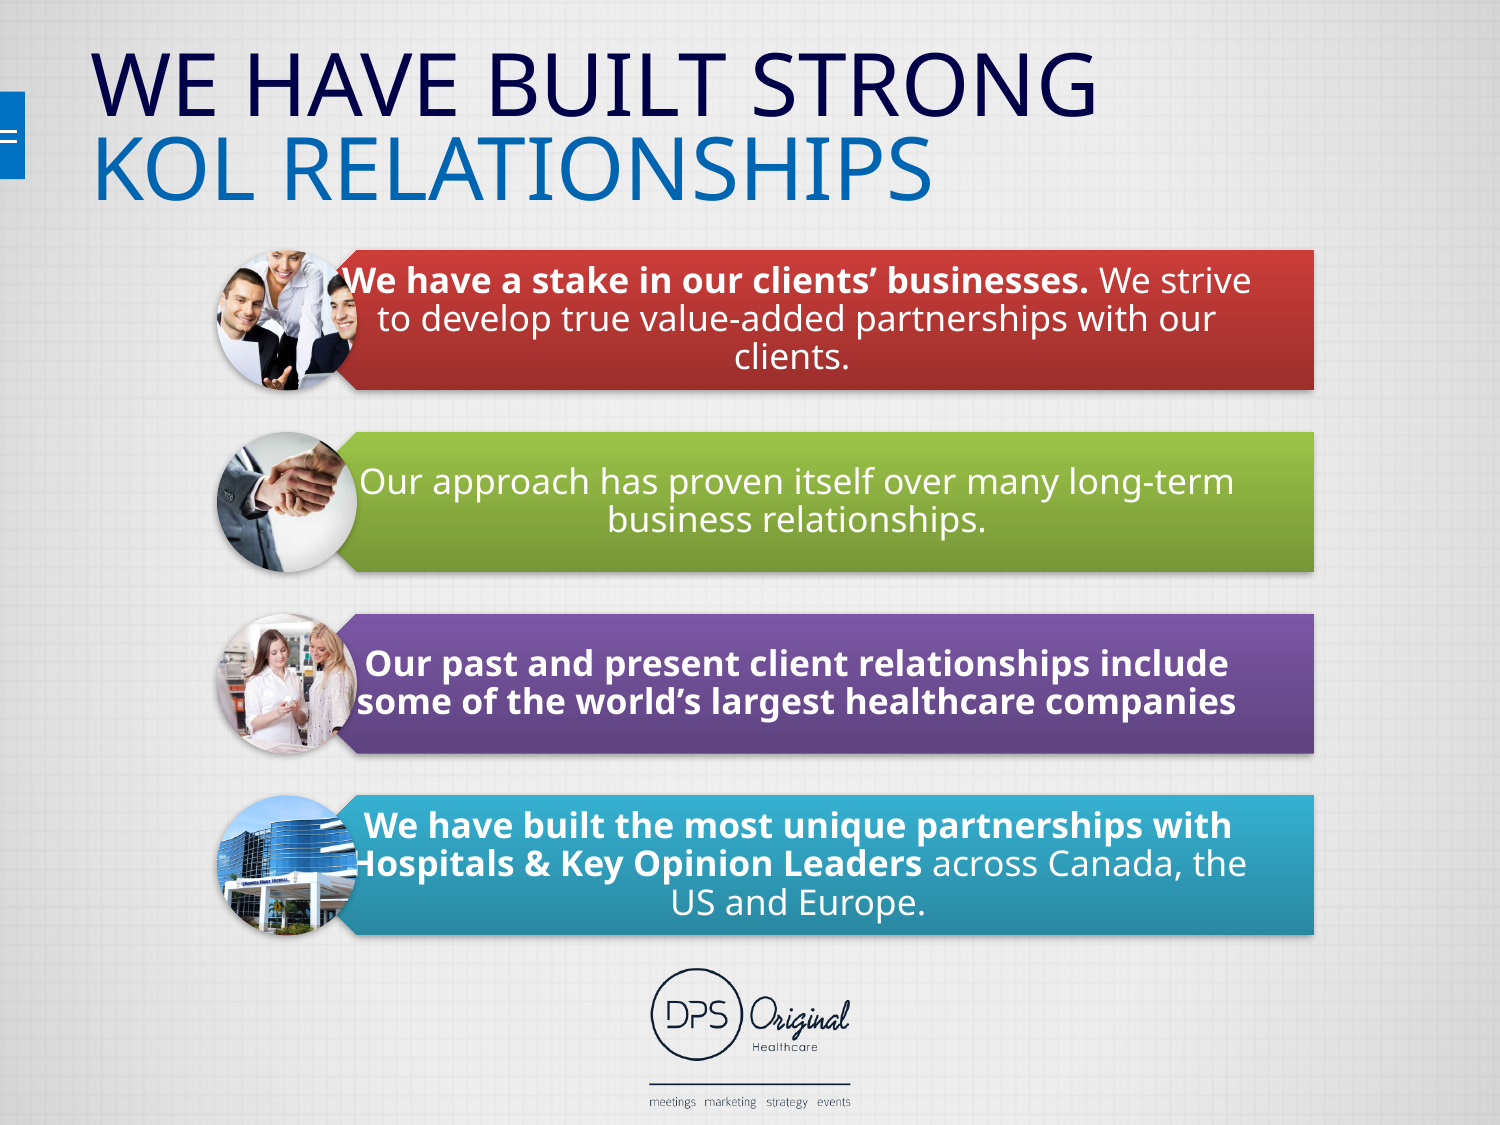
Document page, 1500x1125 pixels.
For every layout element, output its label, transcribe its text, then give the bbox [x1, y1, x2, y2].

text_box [0, 249, 1500, 936]
picture [0, 0, 1500, 249]
title WE HAVE BUILT STRONG KOL RELATIONSHIPS [75, 87, 1325, 180]
picture [0, 936, 1500, 1125]
